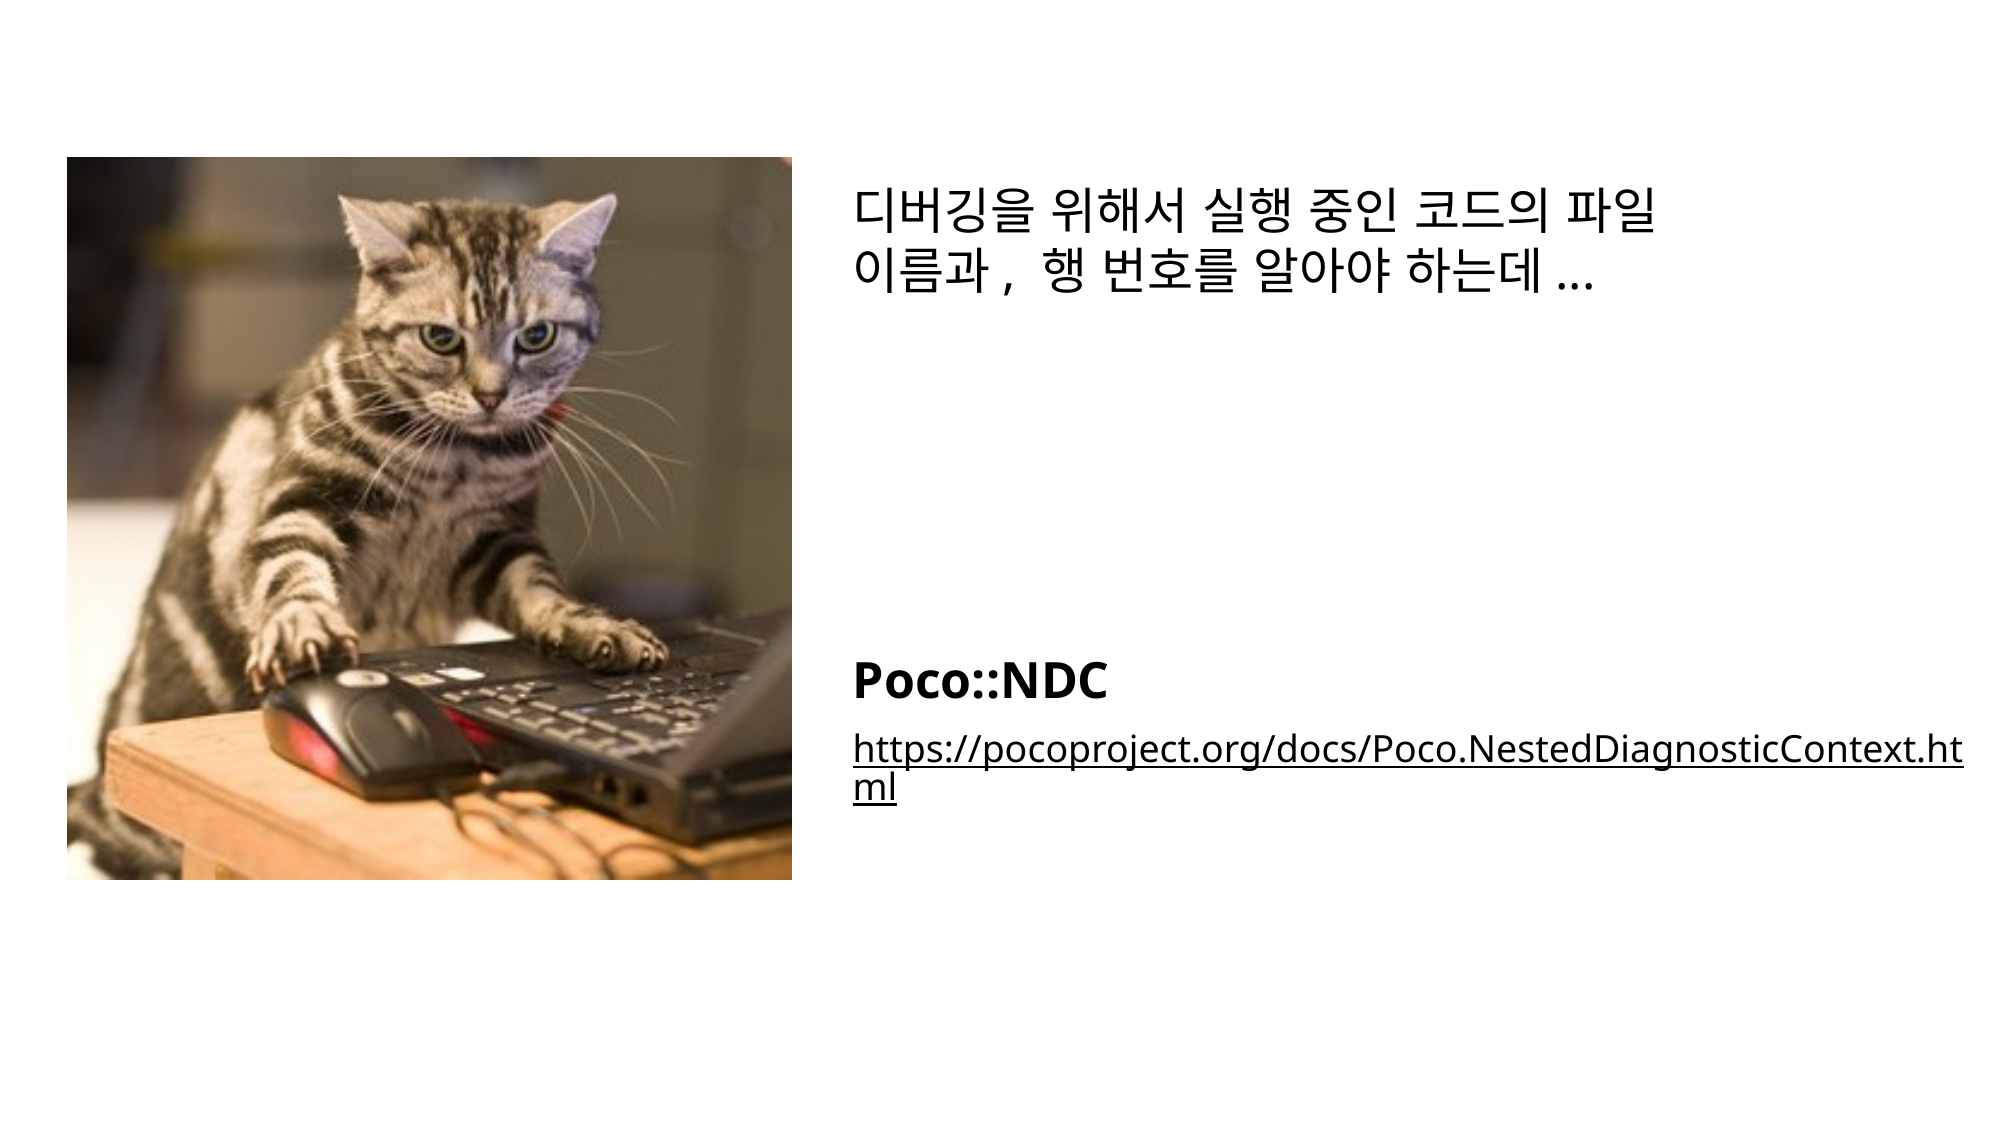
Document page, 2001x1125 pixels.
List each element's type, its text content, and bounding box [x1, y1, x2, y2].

picture [66, 157, 792, 880]
text_box https://pocoproject.org/docs/Poco.NestedDiagnosticContext.html [837, 717, 1997, 829]
text_box 디버깅을 위해서 실행 중인 코드의 파일 이름과, 행 번호를 알아야 하는데... [837, 172, 1814, 308]
text_box Poco::NDC [837, 640, 1757, 716]
